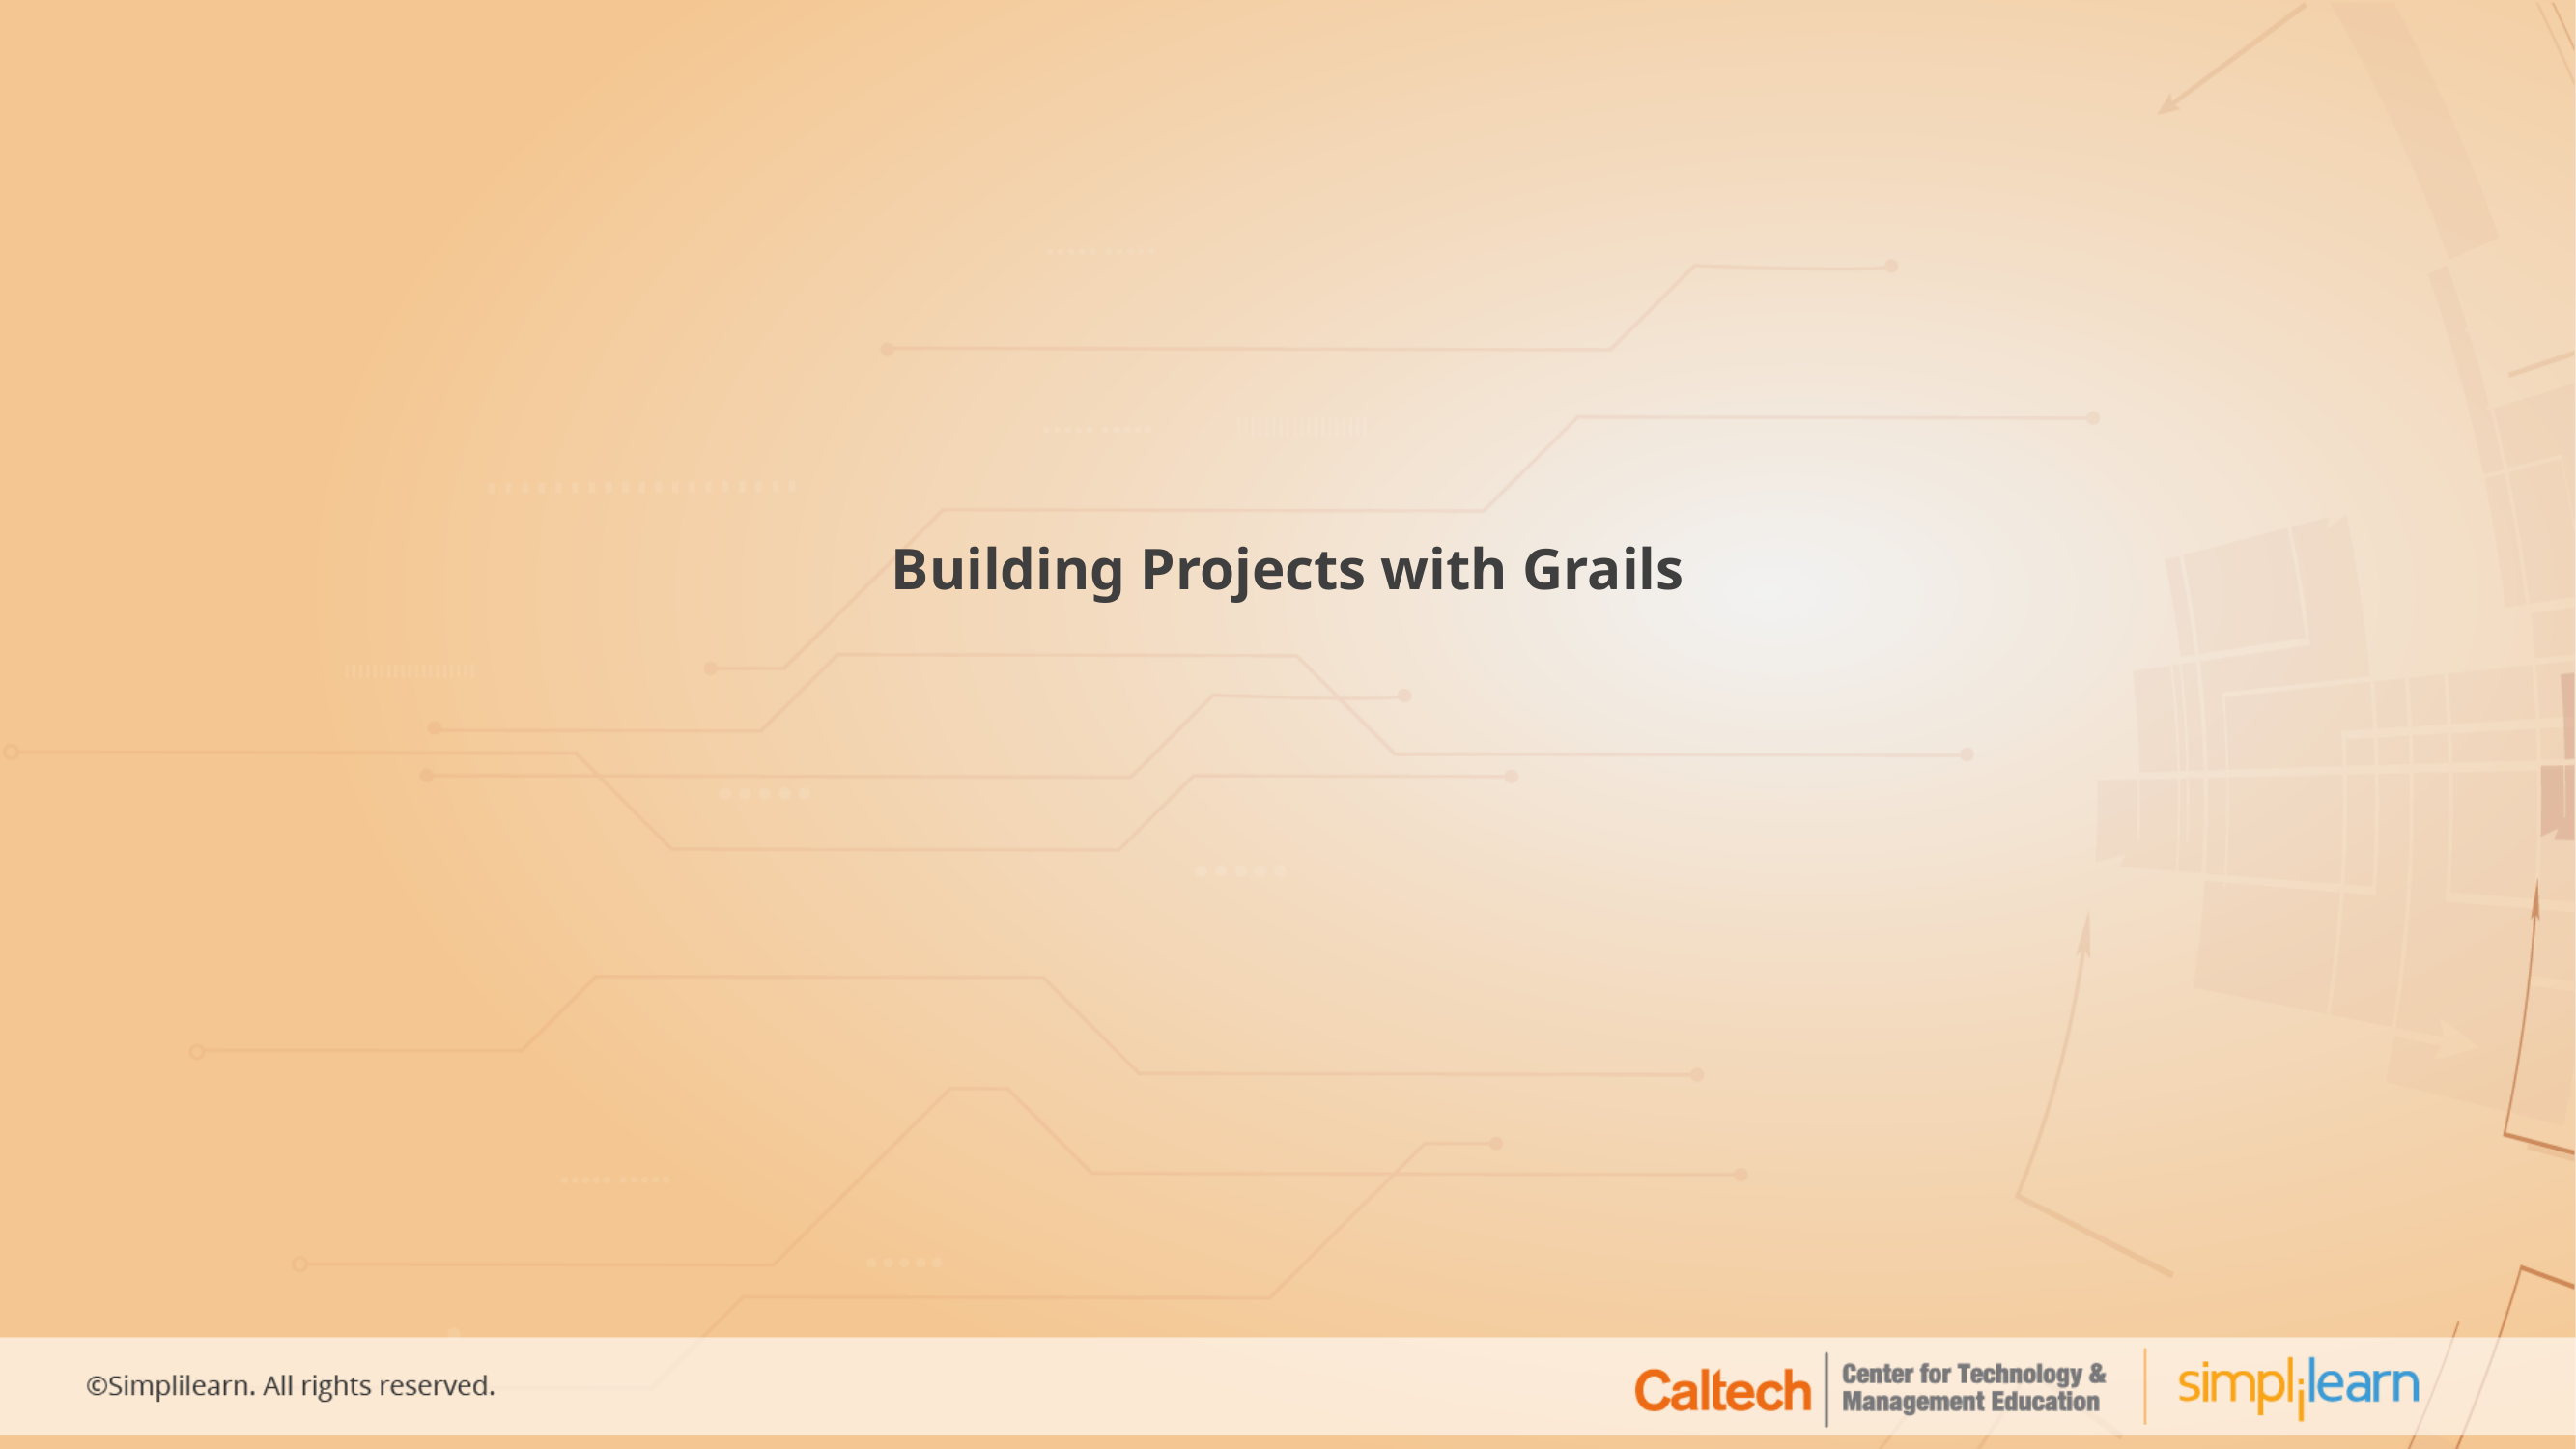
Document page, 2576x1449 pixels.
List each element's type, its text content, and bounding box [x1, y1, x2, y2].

list Building Projects with Grails [720, 534, 1855, 707]
picture [0, 0, 2576, 1449]
